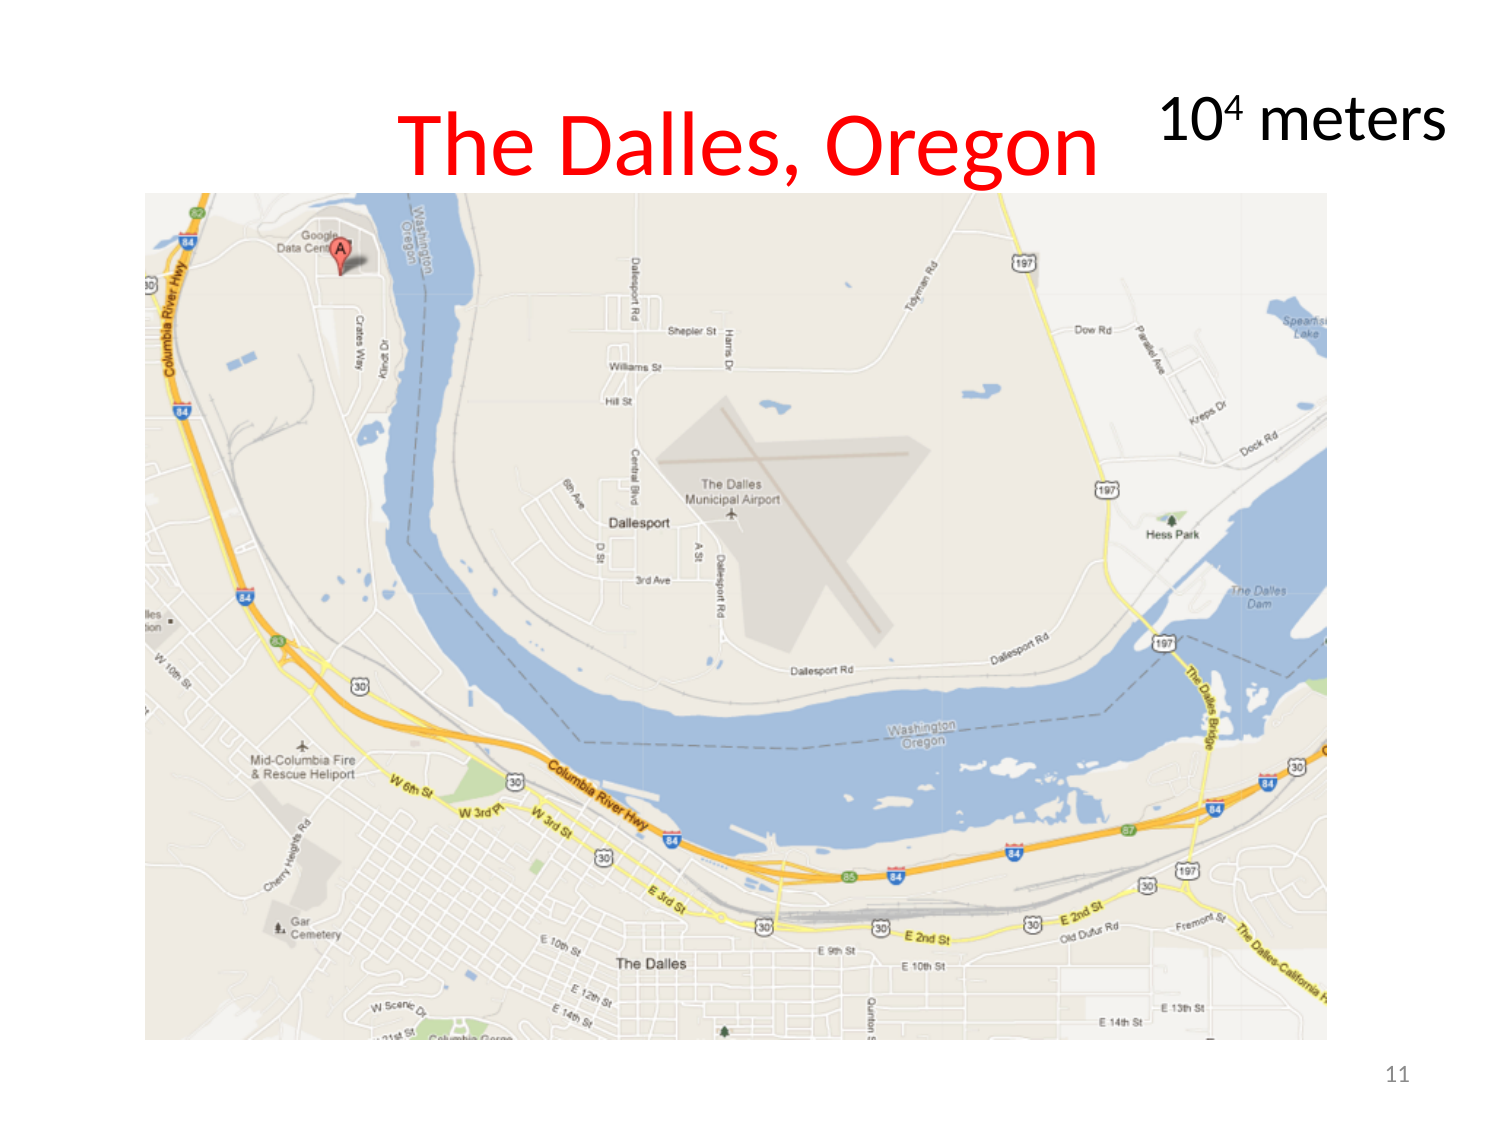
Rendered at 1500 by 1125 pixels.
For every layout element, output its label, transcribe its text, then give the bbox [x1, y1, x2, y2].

slide_number 11 [1074, 1042, 1425, 1103]
title The Dalles, Oregon [75, 45, 1425, 233]
text_box 104 meters [1141, 66, 1463, 162]
picture [144, 193, 1327, 1040]
